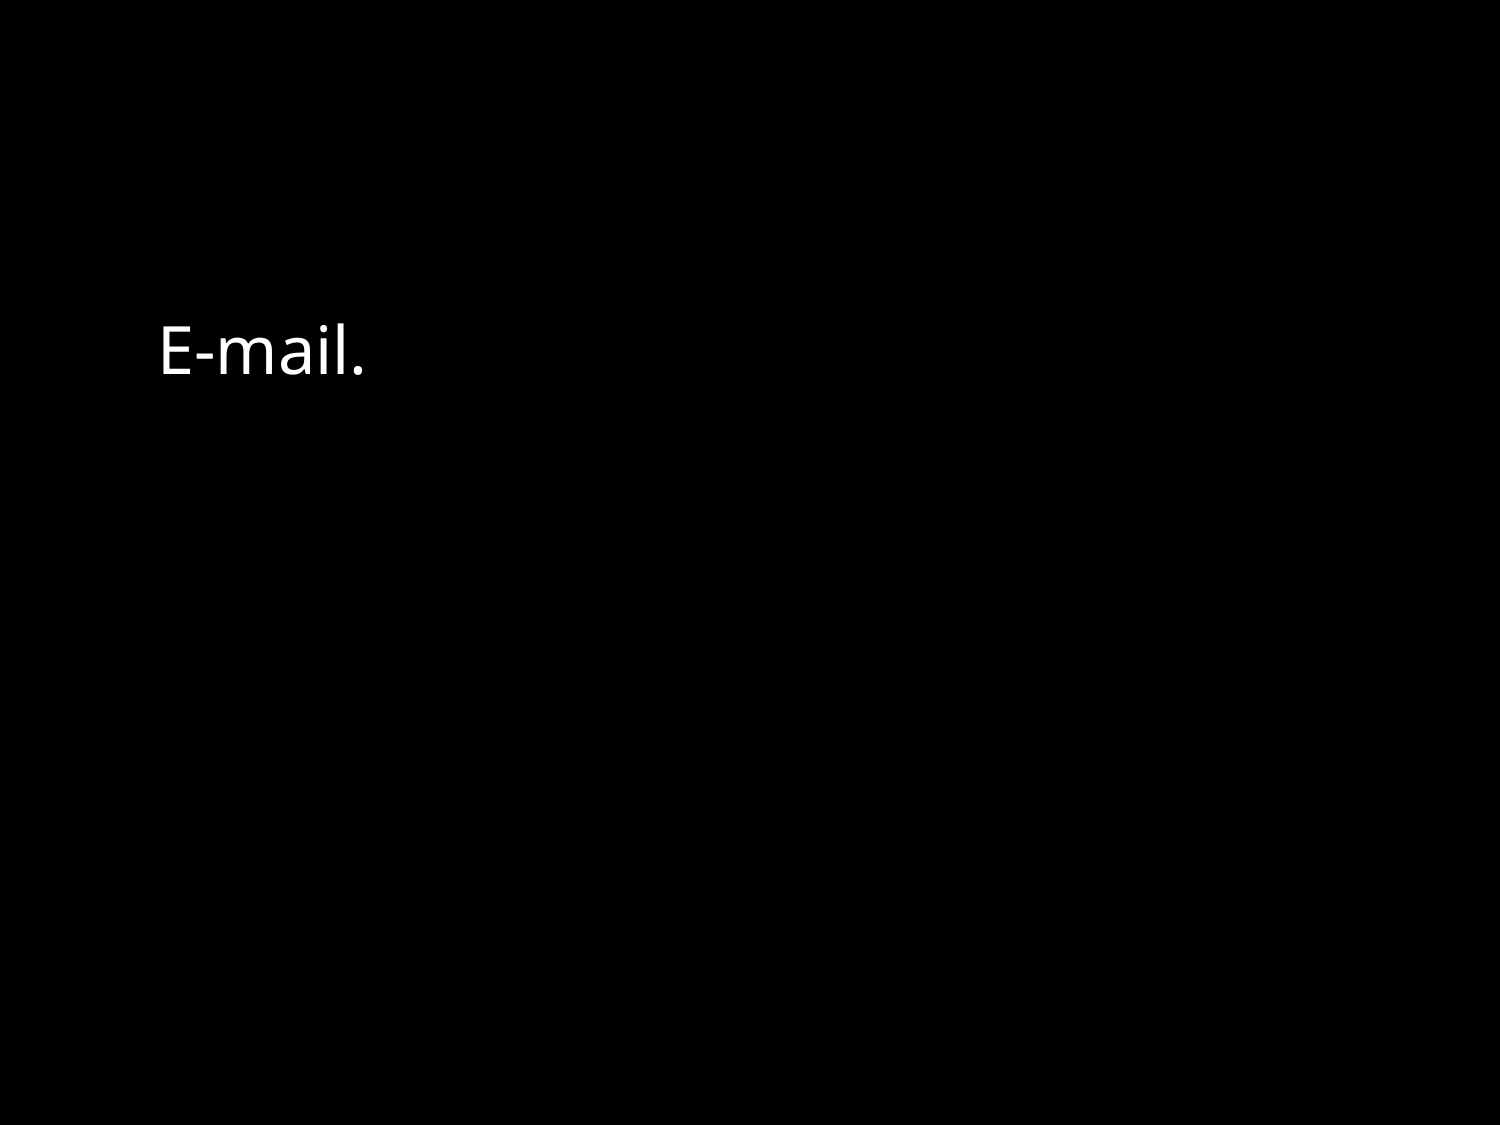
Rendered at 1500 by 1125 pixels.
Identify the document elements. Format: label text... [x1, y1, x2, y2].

list E-mail. [142, 300, 1425, 1005]
